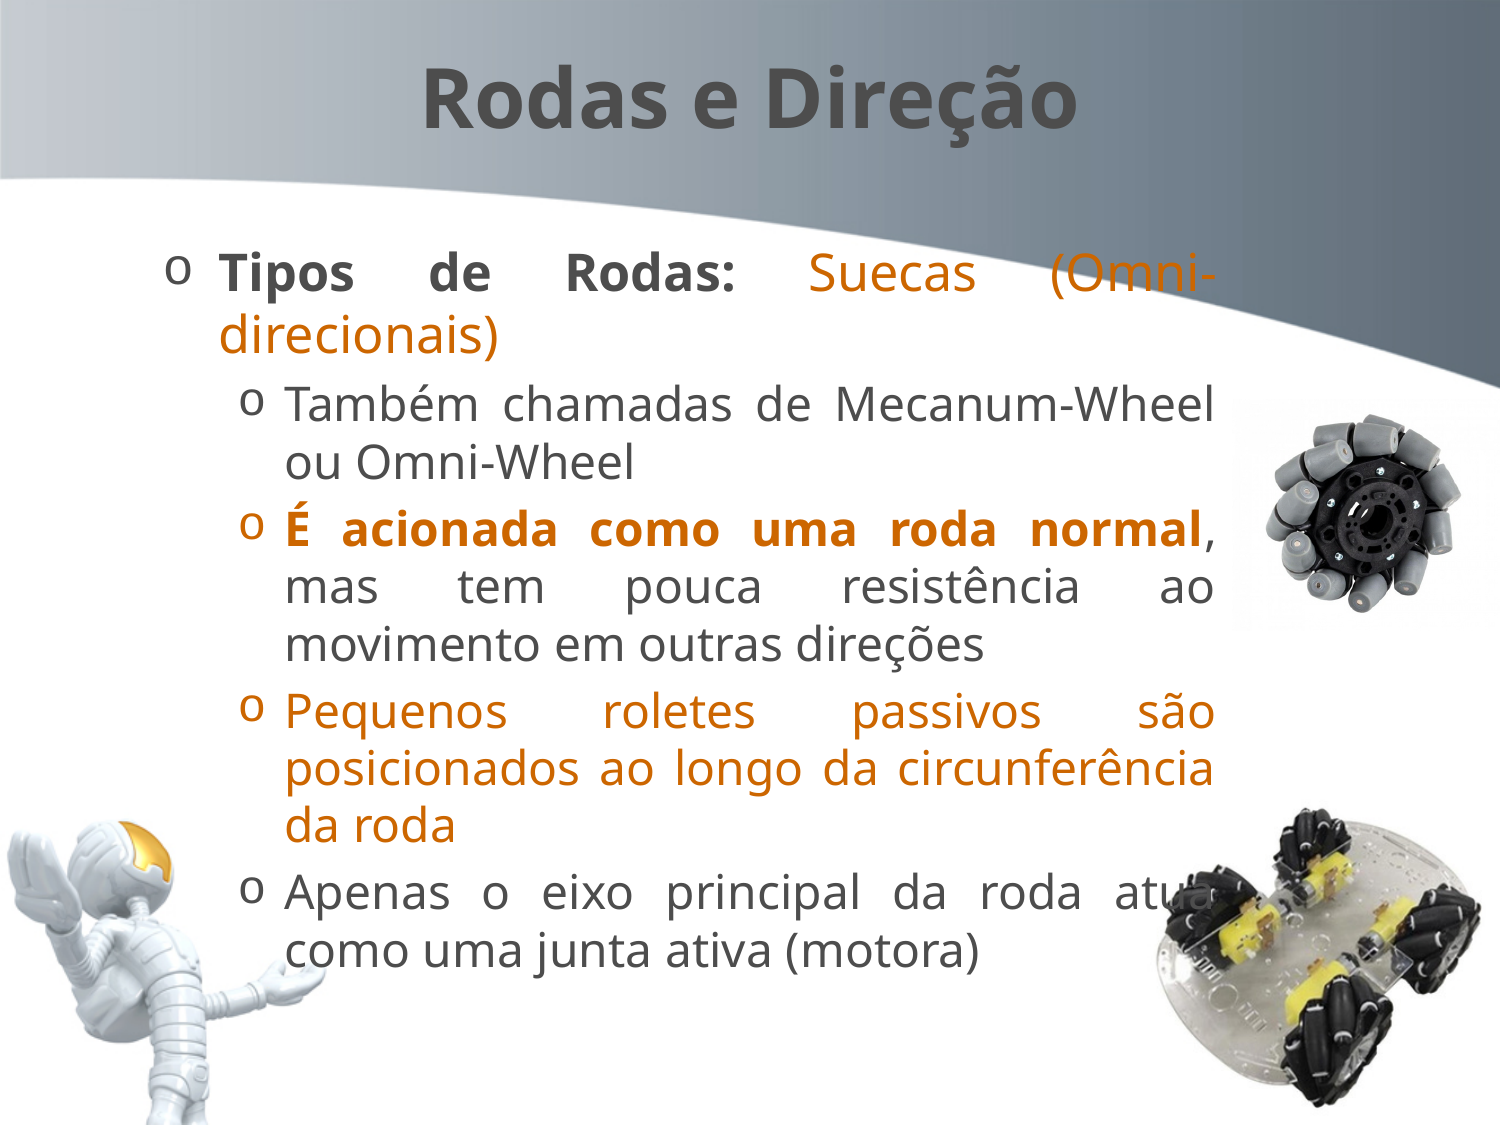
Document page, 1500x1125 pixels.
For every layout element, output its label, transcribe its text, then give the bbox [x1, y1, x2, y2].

title Rodas e Direção [212, 53, 1288, 138]
picture [0, 0, 1500, 1125]
list Tipos de Rodas: Suecas (Omni-direcionais) Também chamadas de Mecanum-Wheel ou Omni-Wheel É acionada como uma roda normal, mas tem pouca resistência ao movimento em outras direções Pequenos roletes passivos são posicionados ao longo da circunferência da roda Apenas o eixo principal da roda atua como uma junta ativa (motora) [147, 231, 1233, 1047]
